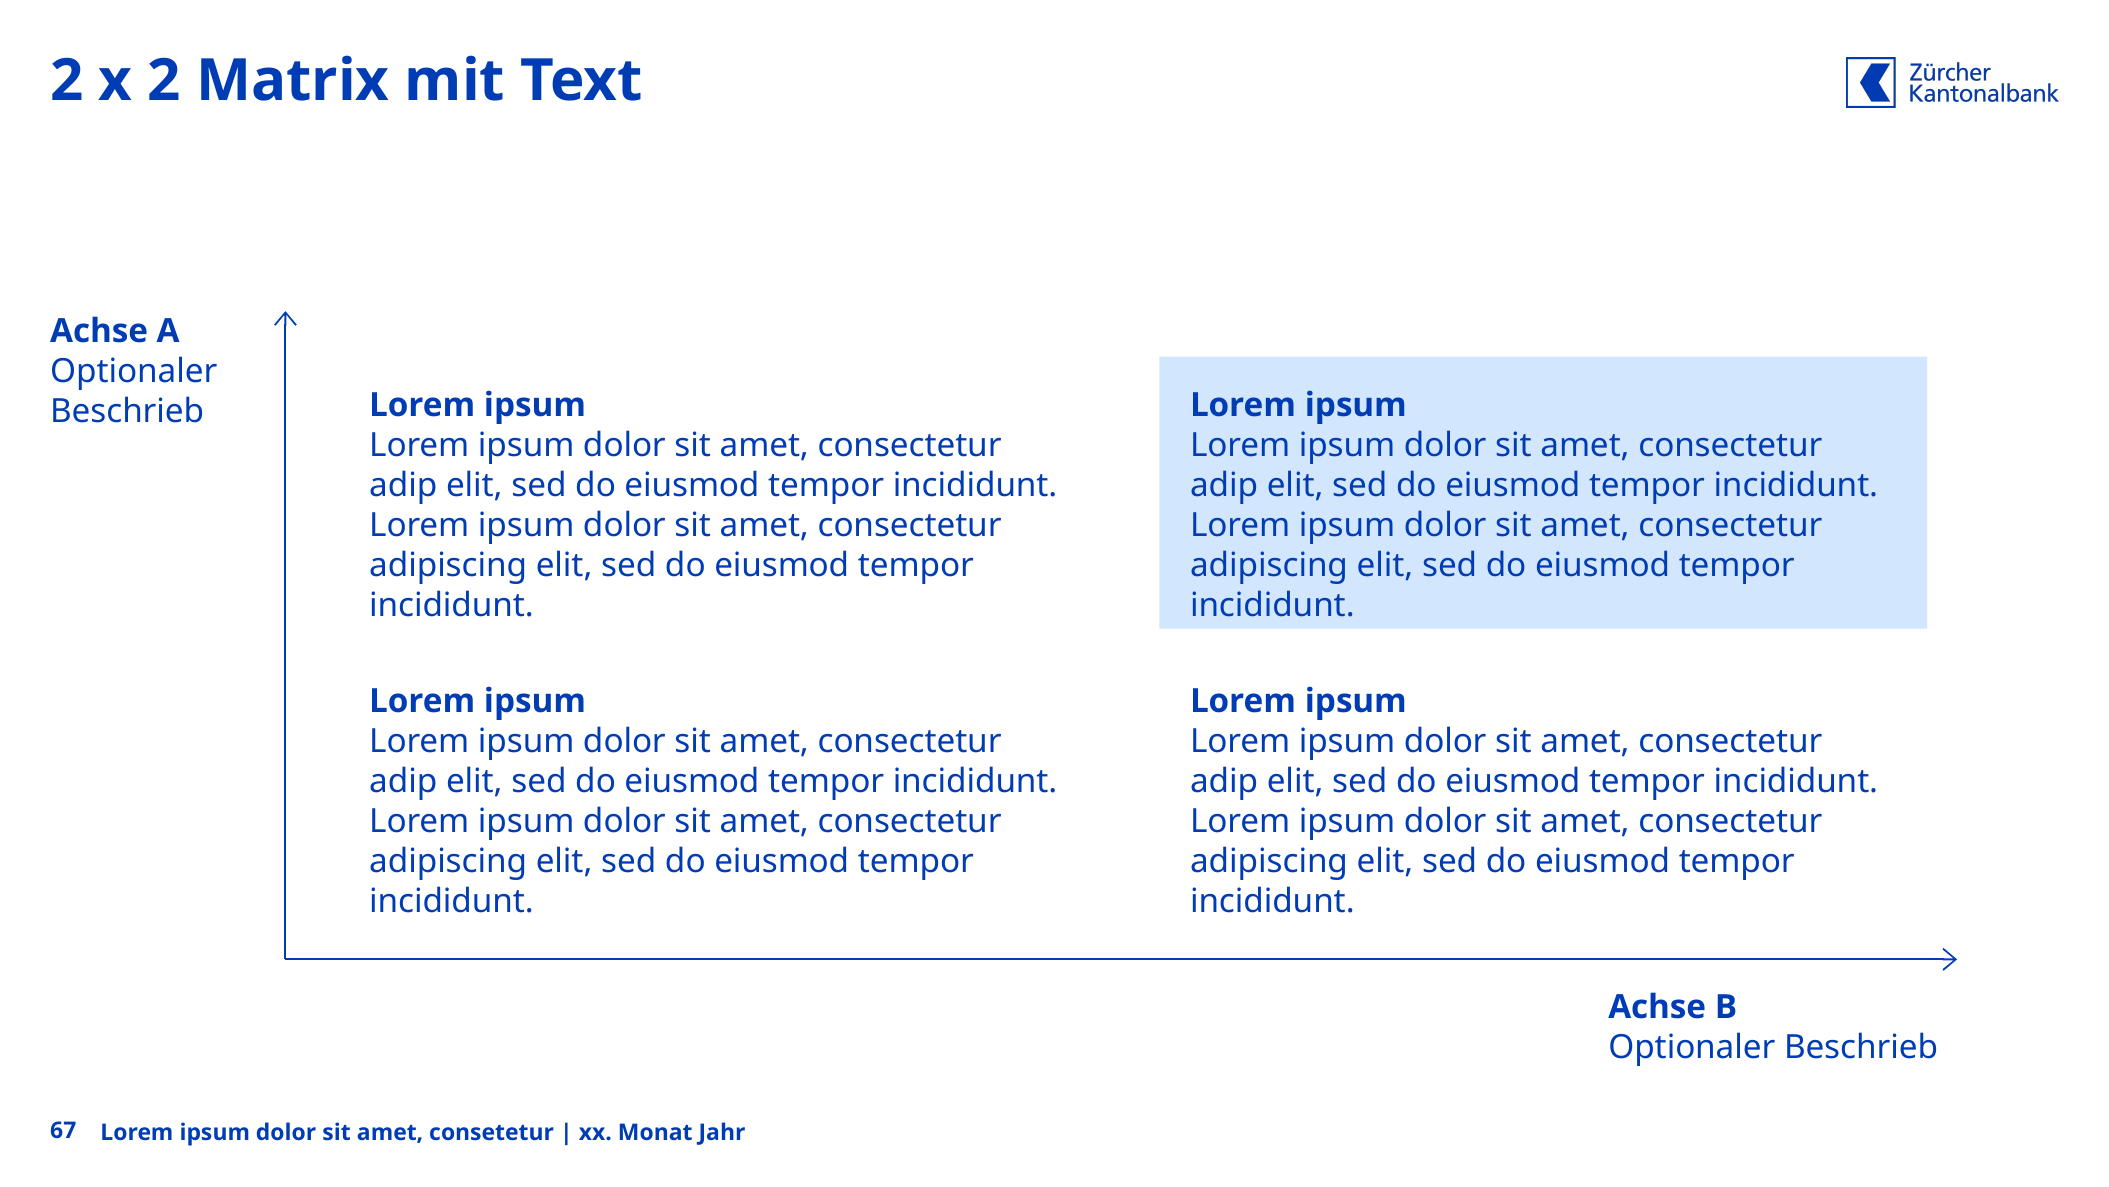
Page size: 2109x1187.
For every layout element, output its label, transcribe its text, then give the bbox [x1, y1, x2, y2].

text_box [1159, 356, 1928, 629]
text_box Lorem ipsum Lorem ipsum dolor sit amet, consectetur adip elit, sed do eiusmod tempor incididunt. Lorem ipsum dolor sit amet, consectetur adipiscing elit, sed do eiusmod tempor incididunt. [369, 383, 1067, 605]
picture [1846, 57, 2059, 108]
slide_number 67 [50, 1115, 101, 1147]
text_box Lorem ipsum Lorem ipsum dolor sit amet, consectetur adip elit, sed do eiusmod tempor incididunt. Lorem ipsum dolor sit amet, consectetur adipiscing elit, sed do eiusmod tempor incididunt. [1190, 679, 1887, 902]
text_box Lorem ipsum Lorem ipsum dolor sit amet, consectetur adip elit, sed do eiusmod tempor incididunt. Lorem ipsum dolor sit amet, consectetur adipiscing elit, sed do eiusmod tempor incididunt. [369, 679, 1067, 902]
title 2 x 2 Matrix mit Text [50, 47, 1721, 189]
text_box Achse B Optionaler Beschrieb [1608, 984, 1964, 1017]
footer Lorem ipsum dolor sit amet, consetetur | xx. Monat Jahr [101, 1115, 1721, 1147]
text_box Achse A Optionaler Beschrieb [50, 309, 263, 345]
text_box Lorem ipsum Lorem ipsum dolor sit amet, consectetur adip elit, sed do eiusmod tempor incididunt. Lorem ipsum dolor sit amet, consectetur adipiscing elit, sed do eiusmod tempor incididunt. [1190, 383, 1887, 605]
